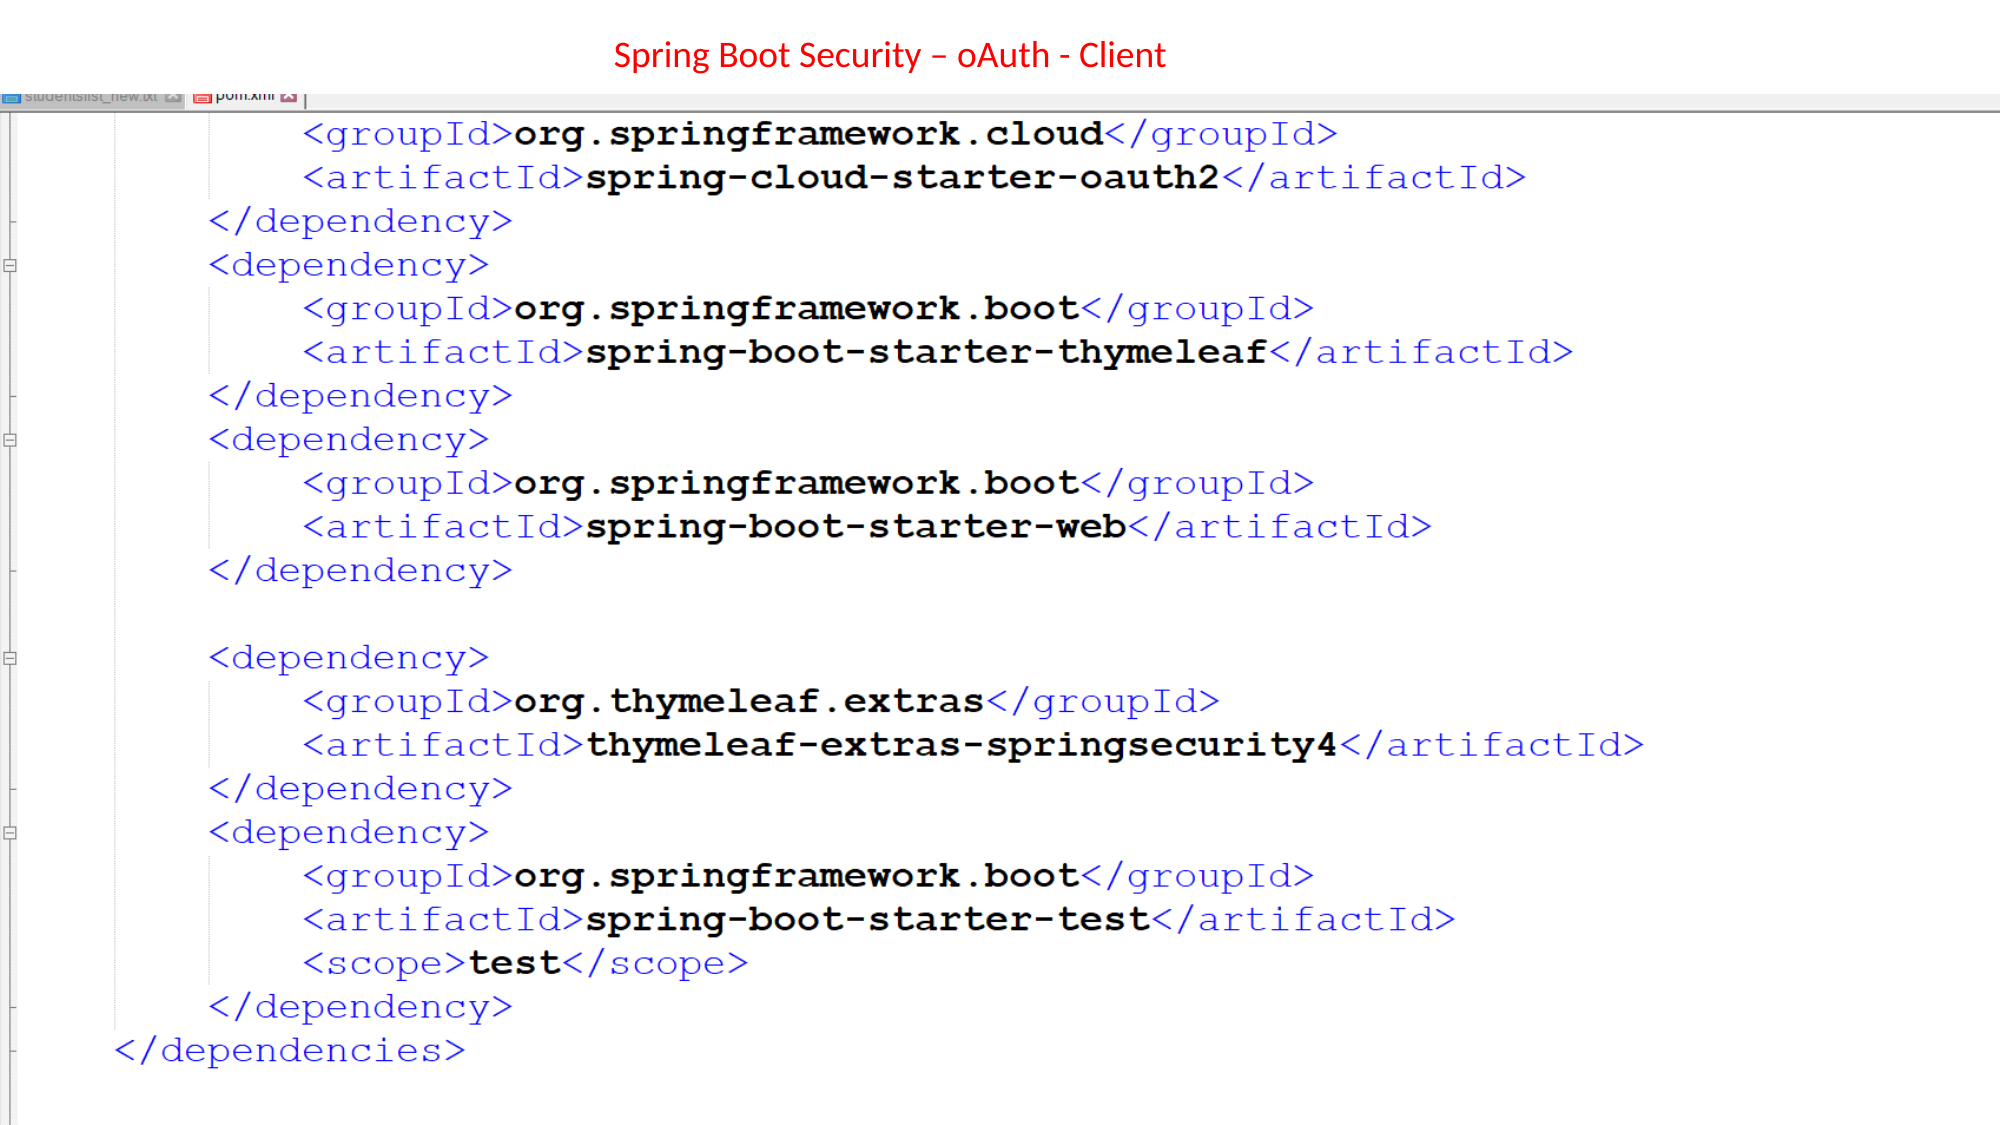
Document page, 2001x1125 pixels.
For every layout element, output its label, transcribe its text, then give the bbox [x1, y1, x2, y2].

text_box Spring Boot Security – oAuth - Client [368, 16, 1413, 88]
picture [0, 94, 2000, 1125]
